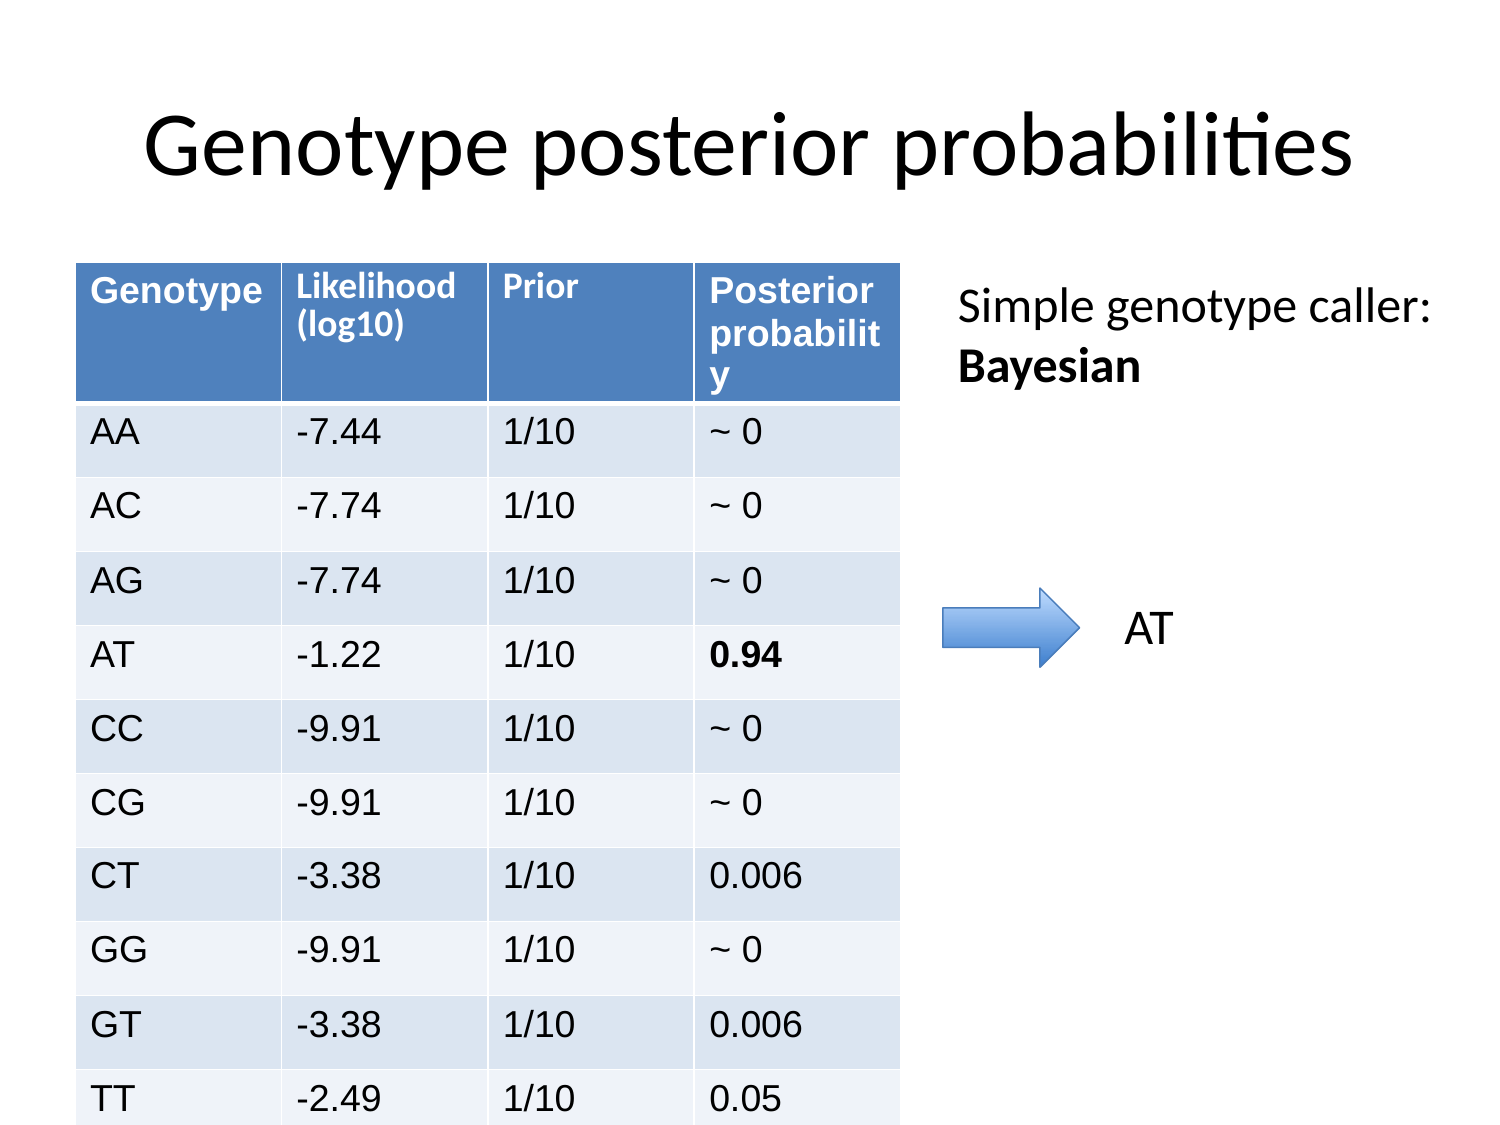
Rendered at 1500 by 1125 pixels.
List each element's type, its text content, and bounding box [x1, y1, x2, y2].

table_cell 1/10 [489, 996, 693, 1069]
table_cell 0.006 [695, 848, 900, 921]
table_cell -2.49 [282, 1070, 487, 1125]
text_box [942, 588, 1080, 668]
table_cell -3.38 [282, 848, 487, 921]
table_header Likelihood (log10) [282, 263, 487, 401]
table_cell -9.91 [282, 700, 487, 773]
title Genotype posterior probabilities [75, 45, 1425, 233]
table_cell 1/10 [489, 774, 693, 847]
table_cell 1/10 [489, 406, 693, 477]
table_cell 1/10 [489, 922, 693, 995]
table_cell AT [76, 626, 281, 699]
table_cell -7.74 [282, 552, 487, 625]
table_cell AC [76, 478, 281, 551]
table_cell CG [76, 774, 281, 847]
table_cell AA [76, 406, 281, 477]
table_cell ~ 0 [695, 478, 900, 551]
table_cell CT [76, 848, 281, 921]
table_cell 1/10 [489, 1070, 693, 1125]
table_cell CC [76, 700, 281, 773]
table_cell -7.74 [282, 478, 487, 551]
table_cell 0.006 [695, 996, 900, 1069]
table_header Prior [489, 263, 693, 401]
text_box AT [1109, 586, 1195, 663]
table_cell ~ 0 [695, 700, 900, 773]
table_cell GT [76, 996, 281, 1069]
table_cell -9.91 [282, 922, 487, 995]
table_cell -7.44 [282, 406, 487, 477]
table_cell AG [76, 552, 281, 625]
table_cell 1/10 [489, 626, 693, 699]
table_cell 1/10 [489, 700, 693, 773]
table_cell 0.94 [695, 626, 900, 699]
text_box Simple genotype caller: Bayesian [942, 265, 1464, 644]
table_cell 1/10 [489, 552, 693, 625]
table_header Posterior probability [695, 263, 900, 401]
table_cell TT [76, 1070, 281, 1125]
table_cell -9.91 [282, 774, 487, 847]
table_cell 0.05 [695, 1070, 900, 1125]
table_cell 1/10 [489, 478, 693, 551]
table_cell -3.38 [282, 996, 487, 1069]
table_cell ~ 0 [695, 406, 900, 477]
table_header Genotype [76, 263, 281, 401]
table_cell ~ 0 [695, 552, 900, 625]
table_cell ~ 0 [695, 774, 900, 847]
table_cell 1/10 [489, 848, 693, 921]
table_cell -1.22 [282, 626, 487, 699]
table_cell GG [76, 922, 281, 995]
table_cell ~ 0 [695, 922, 900, 995]
